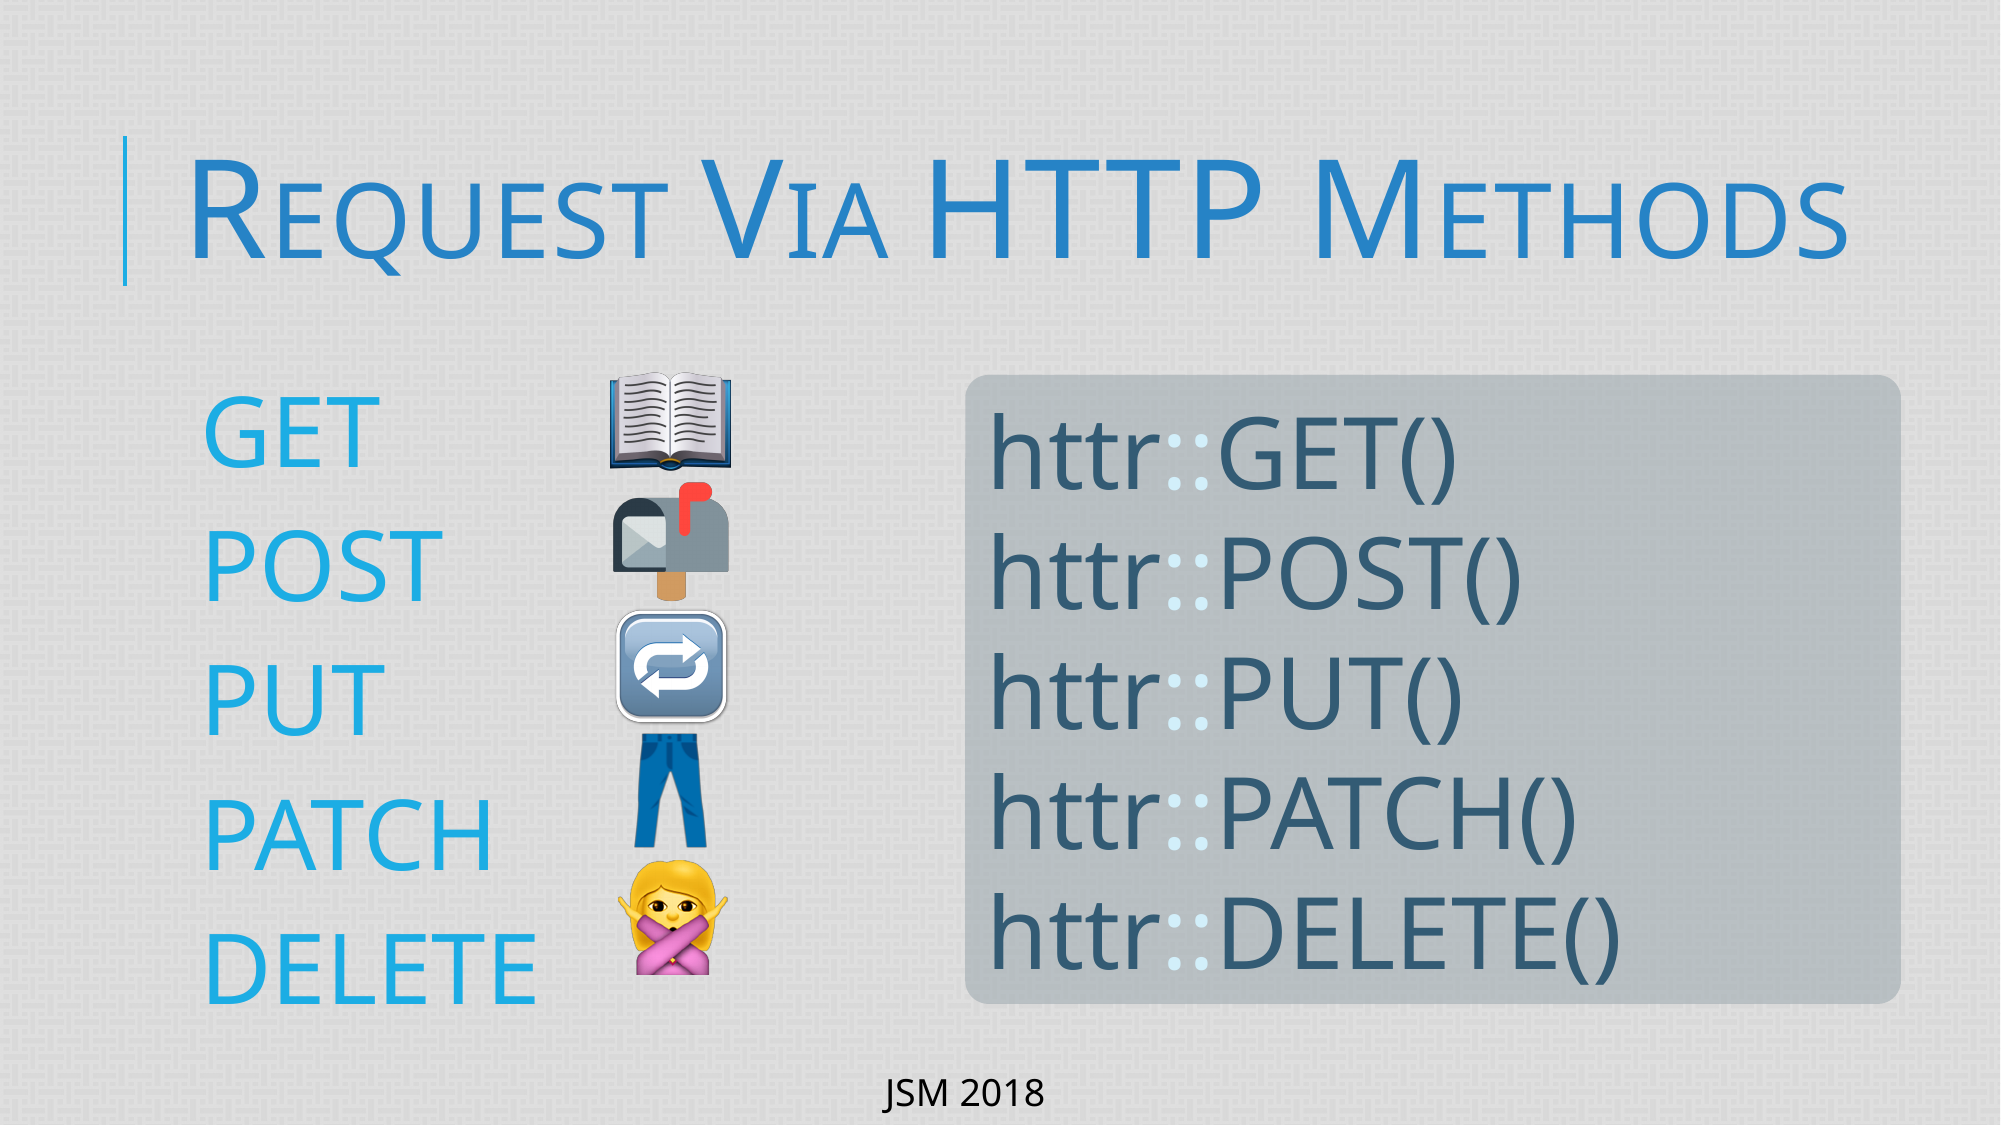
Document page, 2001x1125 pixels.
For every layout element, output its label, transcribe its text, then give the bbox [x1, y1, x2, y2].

picture [610, 730, 731, 851]
title REQUEST via HTTP Methods [168, 96, 1871, 342]
picture [612, 854, 734, 976]
text_box httr::GET() httr::POST() httr::PUT() httr::PATCH() httr::DELETE() [963, 373, 1903, 1006]
list GET POST PUT PATCH DELETE [168, 375, 1763, 1035]
picture [610, 361, 731, 602]
picture [612, 605, 731, 727]
